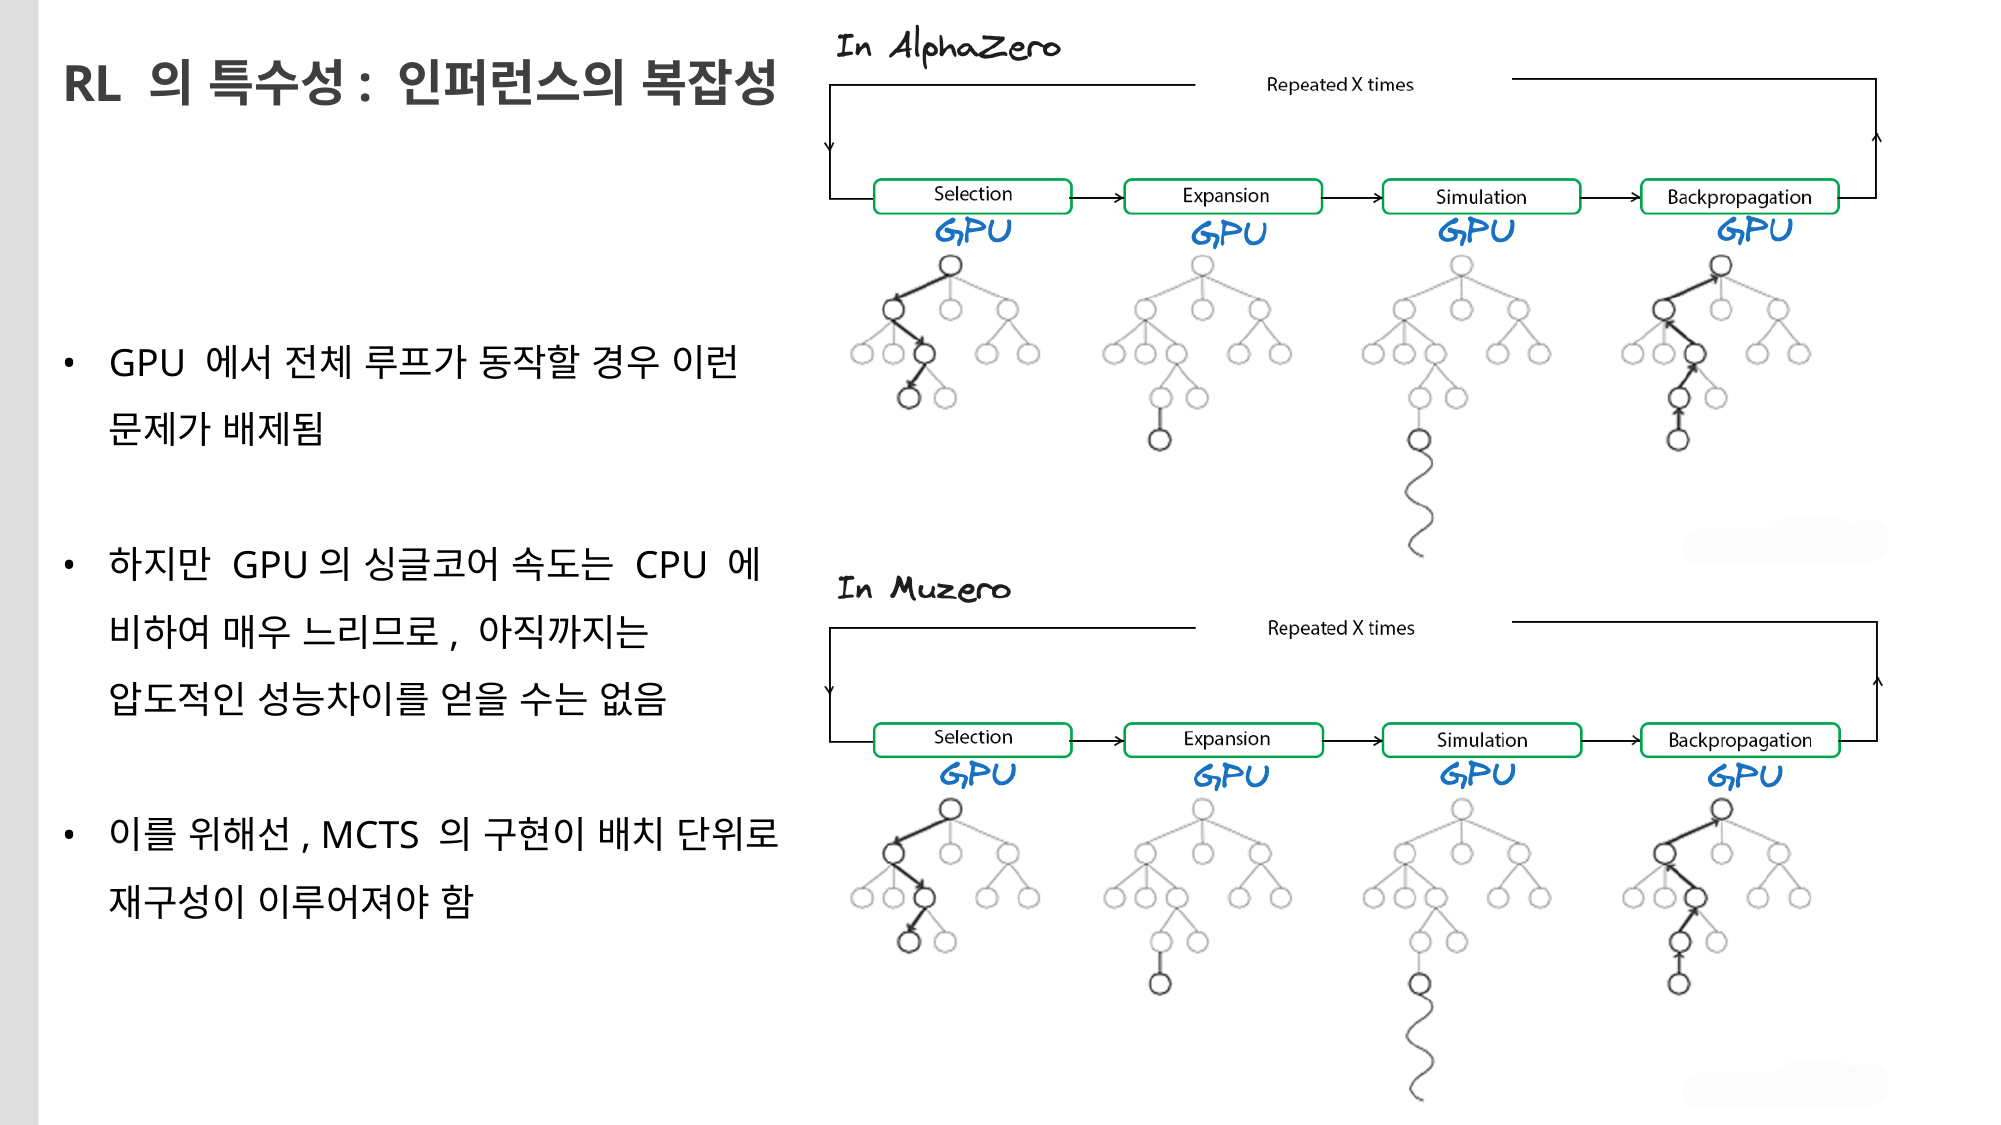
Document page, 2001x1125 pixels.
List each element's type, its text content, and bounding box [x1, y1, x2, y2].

picture [800, 19, 1898, 1107]
text_box GPU 에서 전체 루프가 동작할 경우 이런 문제가 배제됨 하지만 GPU의 싱글코어 속도는 CPU 에 비하여 매우 느리므로, 아직까지는 압도적인 성능차이를 얻을 수는 없음 이를 위해선, MCTS 의 구현이 배치 단위로 재구성이 이루어져야 함 [47, 308, 795, 932]
title RL 의 특수성: 인퍼런스의 복잡성 [47, 46, 795, 125]
